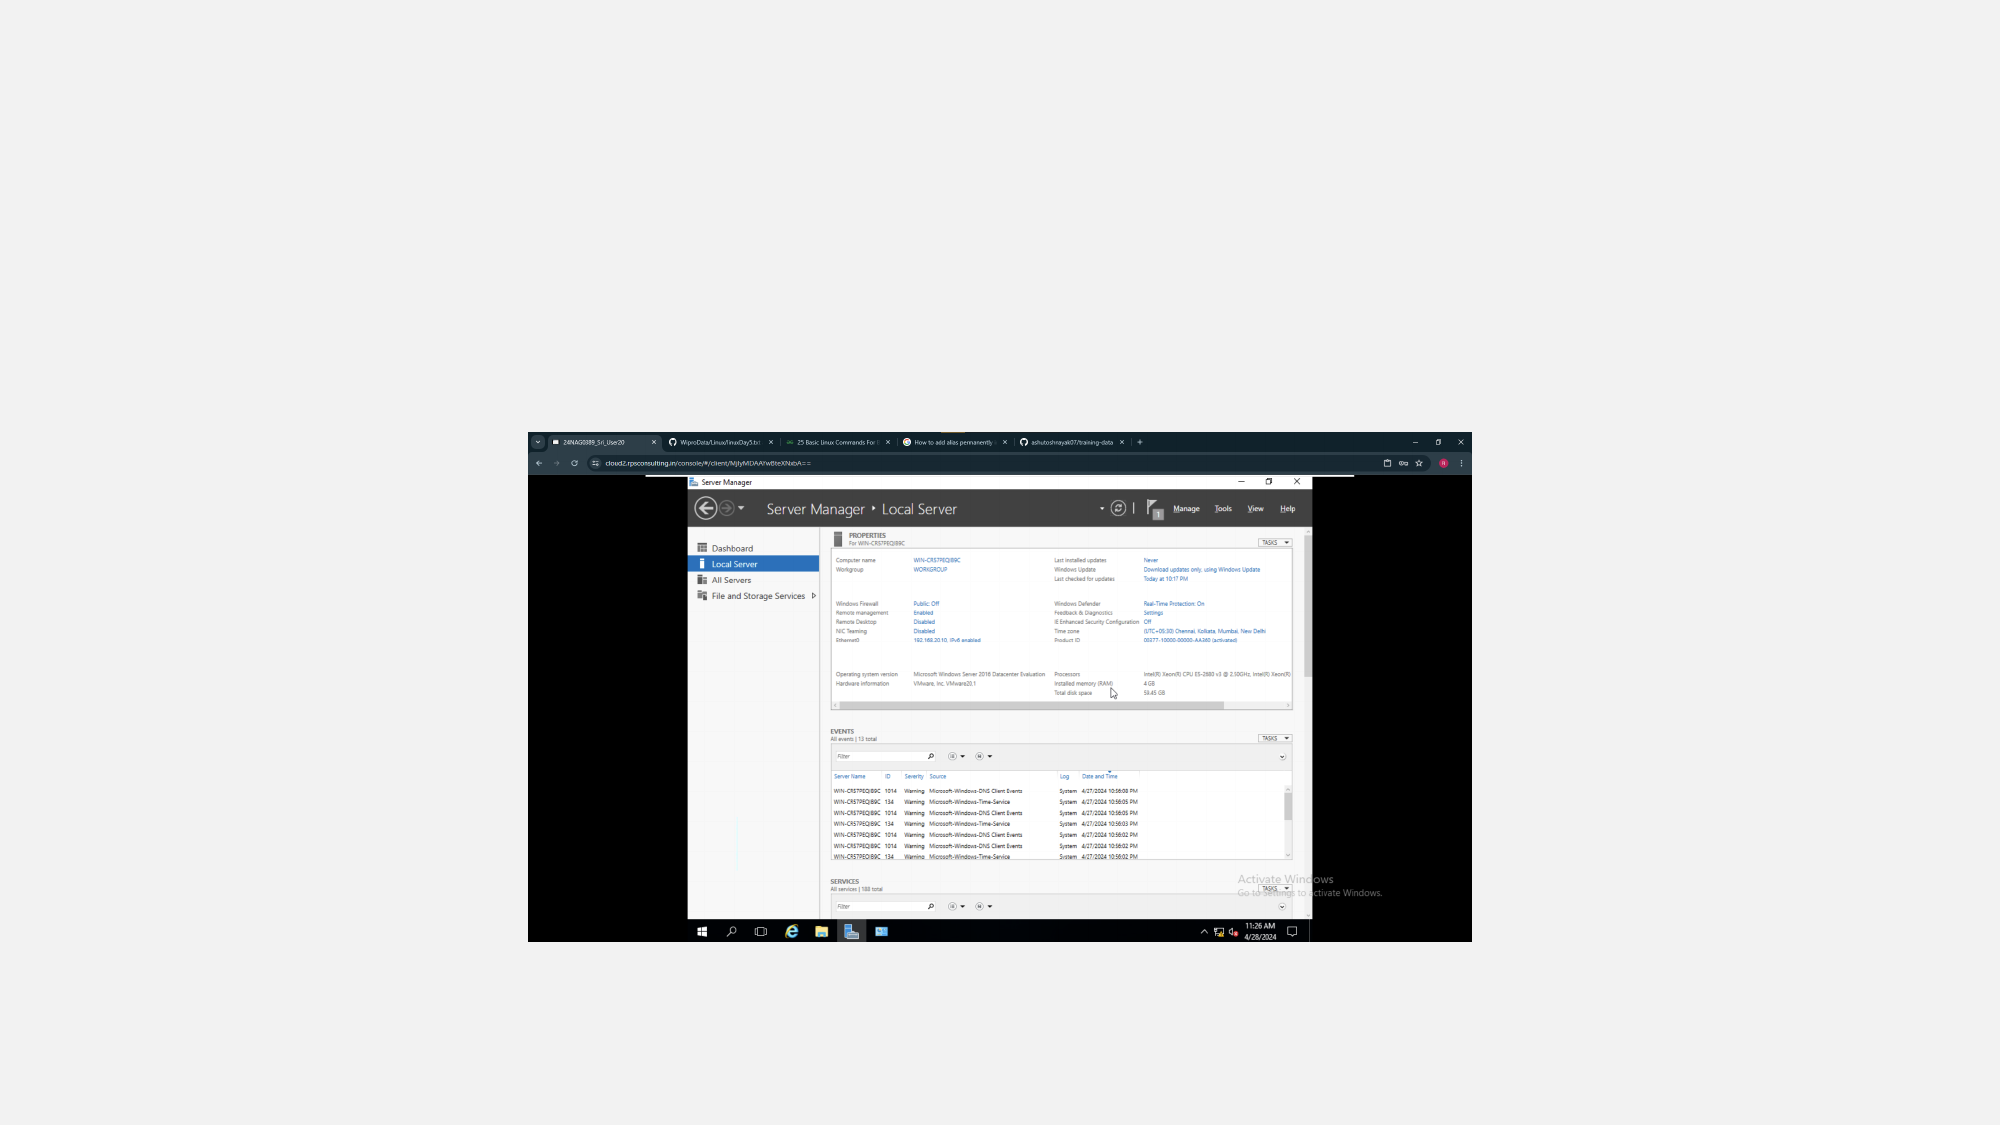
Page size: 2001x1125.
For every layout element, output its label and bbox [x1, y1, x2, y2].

list [528, 432, 1472, 942]
